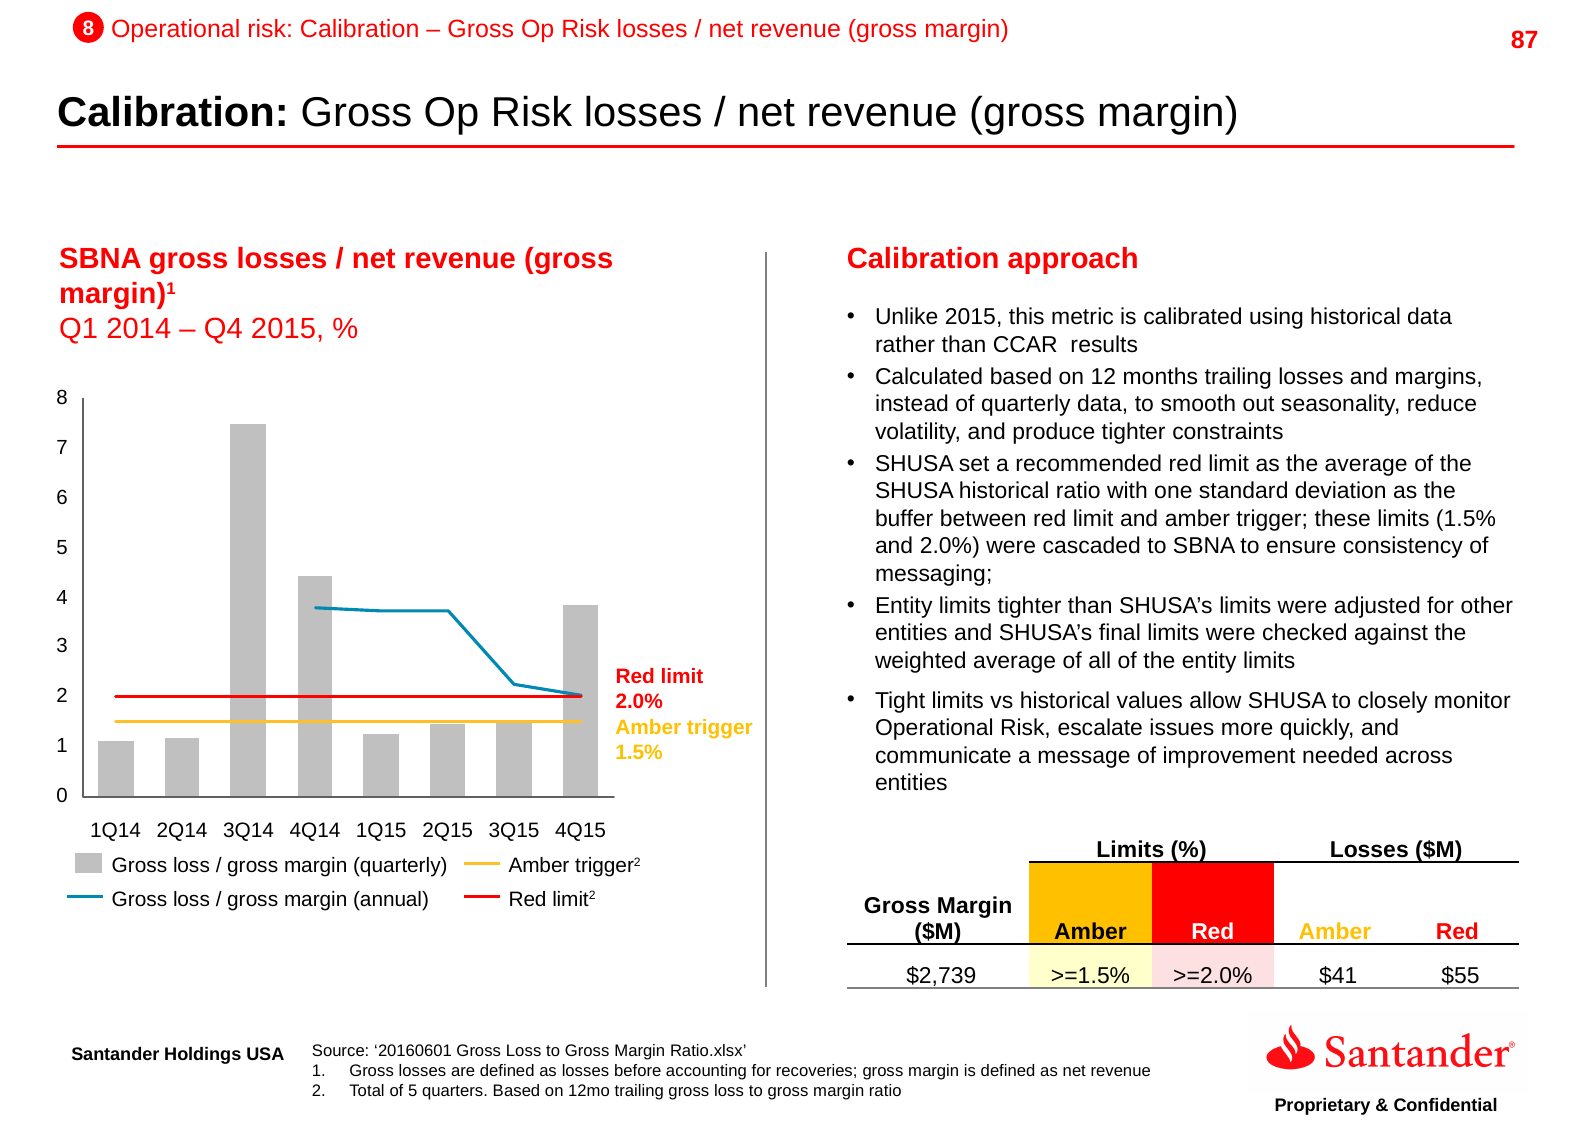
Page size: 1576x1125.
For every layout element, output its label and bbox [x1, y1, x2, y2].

text_box [72, 850, 105, 876]
list [57, 74, 1479, 146]
picture [1247, 1011, 1528, 1094]
text_box [508, 885, 598, 911]
table_cell [847, 945, 1519, 987]
text_box [508, 851, 643, 877]
table_cell [1029, 863, 1519, 943]
text_box [846, 239, 1497, 275]
text_box [59, 239, 707, 345]
text_box [72, 11, 533, 44]
table_header [847, 818, 1519, 943]
text_box [111, 851, 448, 877]
text_box [30, 251, 779, 987]
text_box [311, 1039, 1265, 1100]
text_box [846, 302, 1517, 796]
text_box [111, 885, 429, 911]
